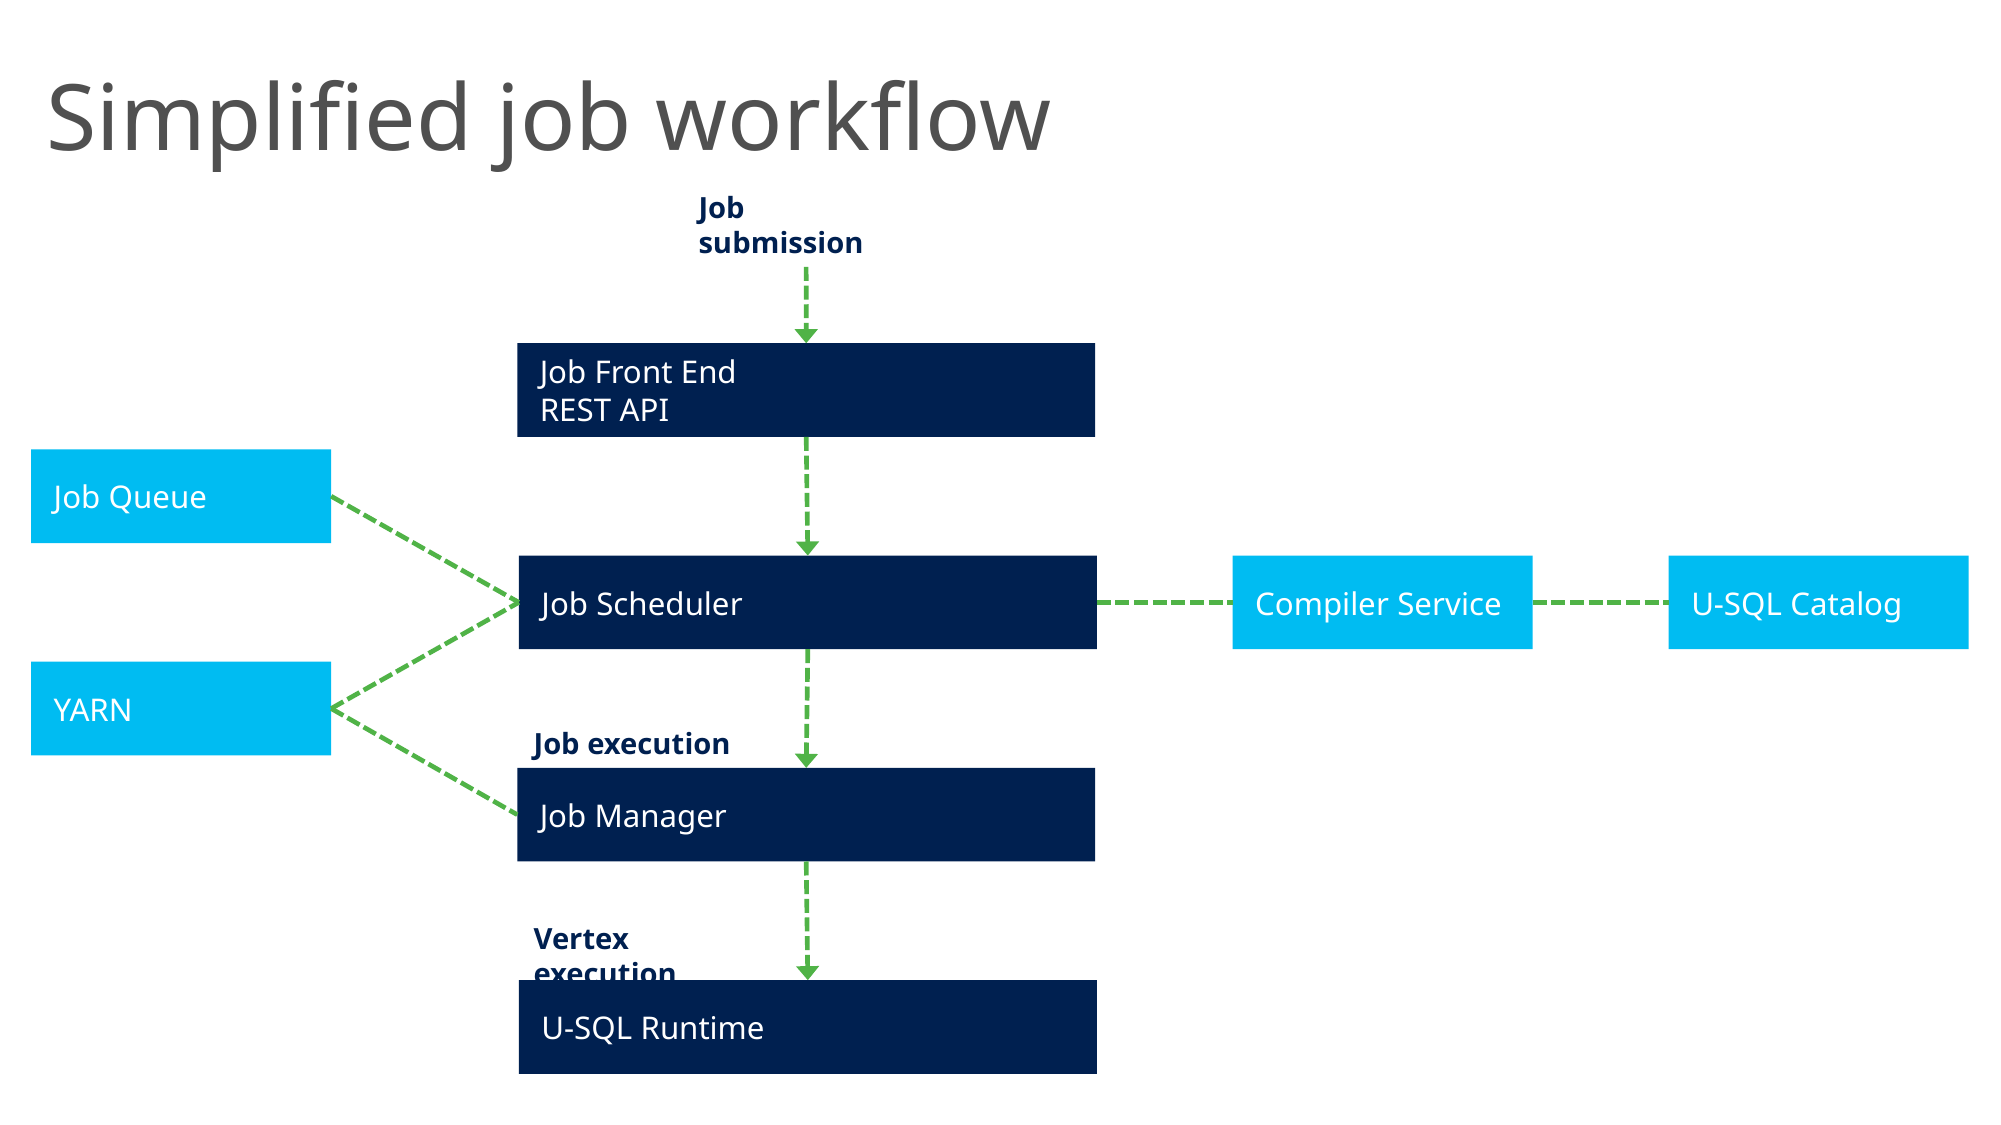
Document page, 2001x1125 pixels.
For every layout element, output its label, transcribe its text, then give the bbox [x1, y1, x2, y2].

text_box Job Front End REST API [516, 342, 1096, 438]
title Simplified job workflow [31, 50, 1969, 192]
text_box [331, 602, 519, 709]
text_box Job submission [683, 181, 929, 268]
text_box Job Manager [516, 767, 1096, 863]
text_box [331, 708, 518, 815]
text_box U-SQL Catalog [1668, 554, 1970, 650]
text_box YARN [30, 661, 331, 756]
text_box Job execution [518, 717, 764, 768]
text_box U-SQL Runtime [518, 979, 1098, 1075]
text_box Compiler Service [1232, 554, 1534, 650]
text_box Job Queue [30, 448, 332, 544]
text_box Vertex execution [518, 912, 775, 998]
text_box Job Scheduler [519, 554, 1098, 650]
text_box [331, 496, 519, 602]
